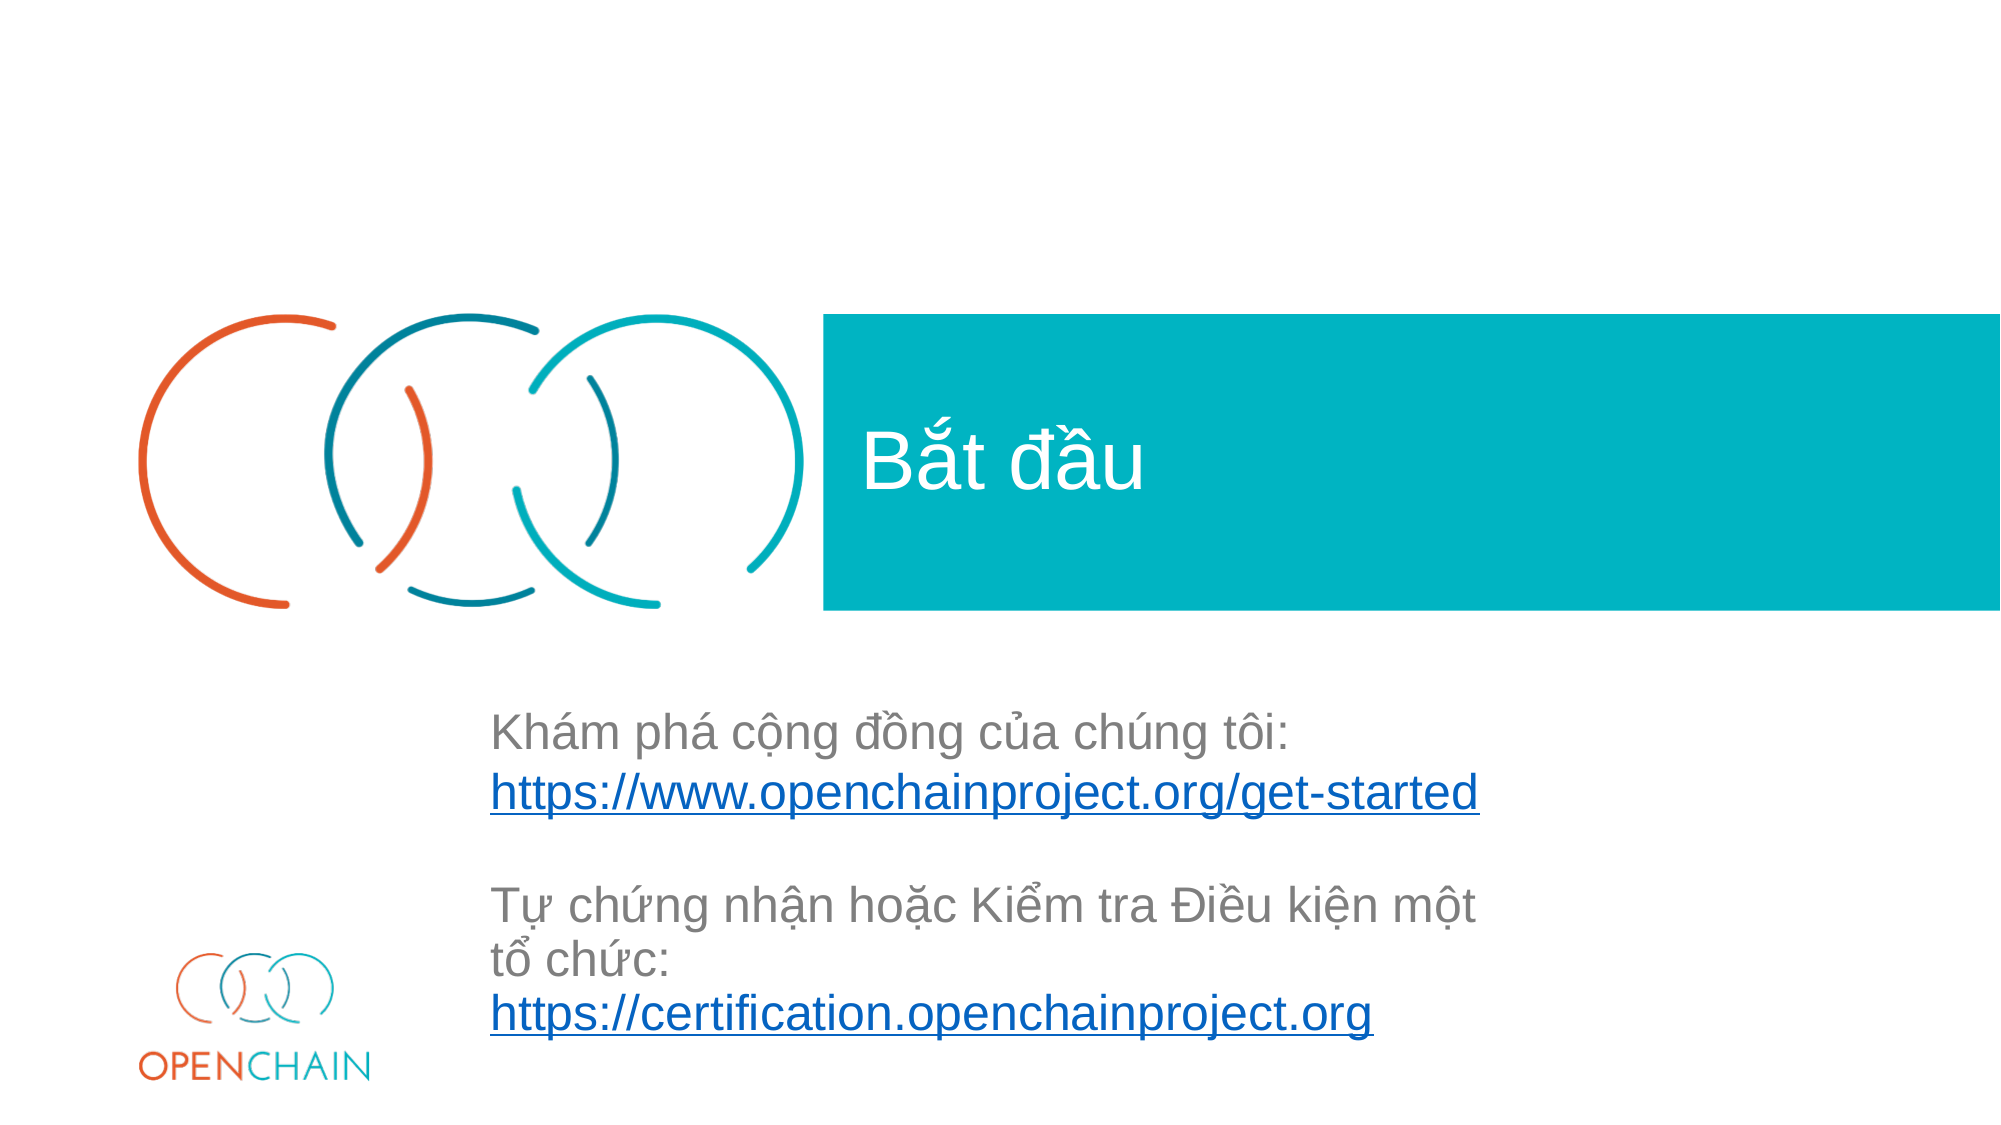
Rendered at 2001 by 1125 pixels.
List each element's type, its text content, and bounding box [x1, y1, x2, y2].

picture [137, 313, 806, 611]
text_box Khám phá cộng đồng của chúng tôi: https://www.openchainproject.org/get-started Tự chứng nhận hoặc Kiểm tra Điều kiện một tổ chức: https://certification.openchainproject.org [475, 684, 1525, 982]
title Bắt đầu [845, 314, 2000, 611]
picture [137, 951, 372, 1082]
